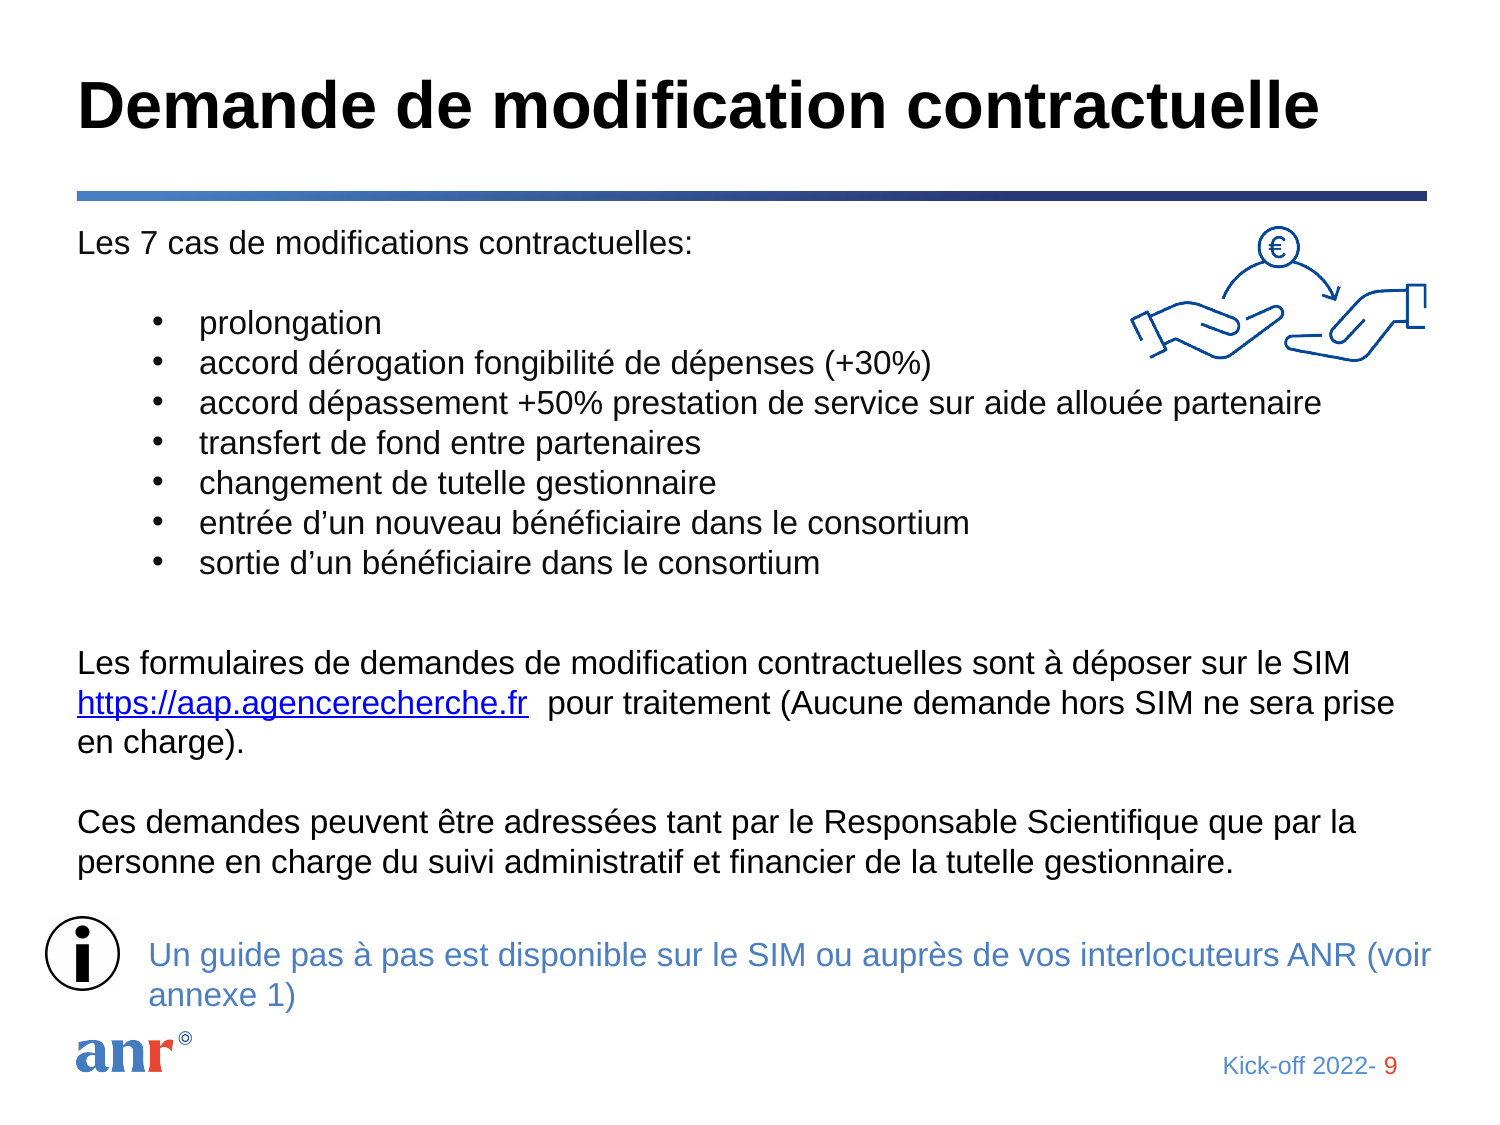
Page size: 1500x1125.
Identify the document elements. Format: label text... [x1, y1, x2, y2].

text_box Les 7 cas de modifications contractuelles: prolongation accord dérogation fongibilité de dépenses (+30%) accord dépassement +50% prestation de service sur aide allouée partenaire transfert de fond entre partenaires changement de tutelle gestionnaire entrée d’un nouveau bénéficiaire dans le consortium sortie d’un bénéficiaire dans le consortium Les formulaires de demandes de modification contractuelles sont à déposer sur le SIM https://aap.agencerecherche.fr pour traitement (Aucune demande hors SIM ne sera prise en charge). Ces demandes peuvent être adressées tant par le Responsable Scientifique que par la personne en charge du suivi administratif et financier de la tutelle gestionnaire. [62, 214, 1413, 888]
picture [35, 916, 233, 1114]
text_box Un guide pas à pas est disponible sur le SIM ou auprès de vos interlocuteurs ANR (voir annexe 1) [133, 925, 1484, 1066]
picture [1122, 147, 1436, 448]
title Demande de modification contractuelle [62, 48, 1473, 156]
